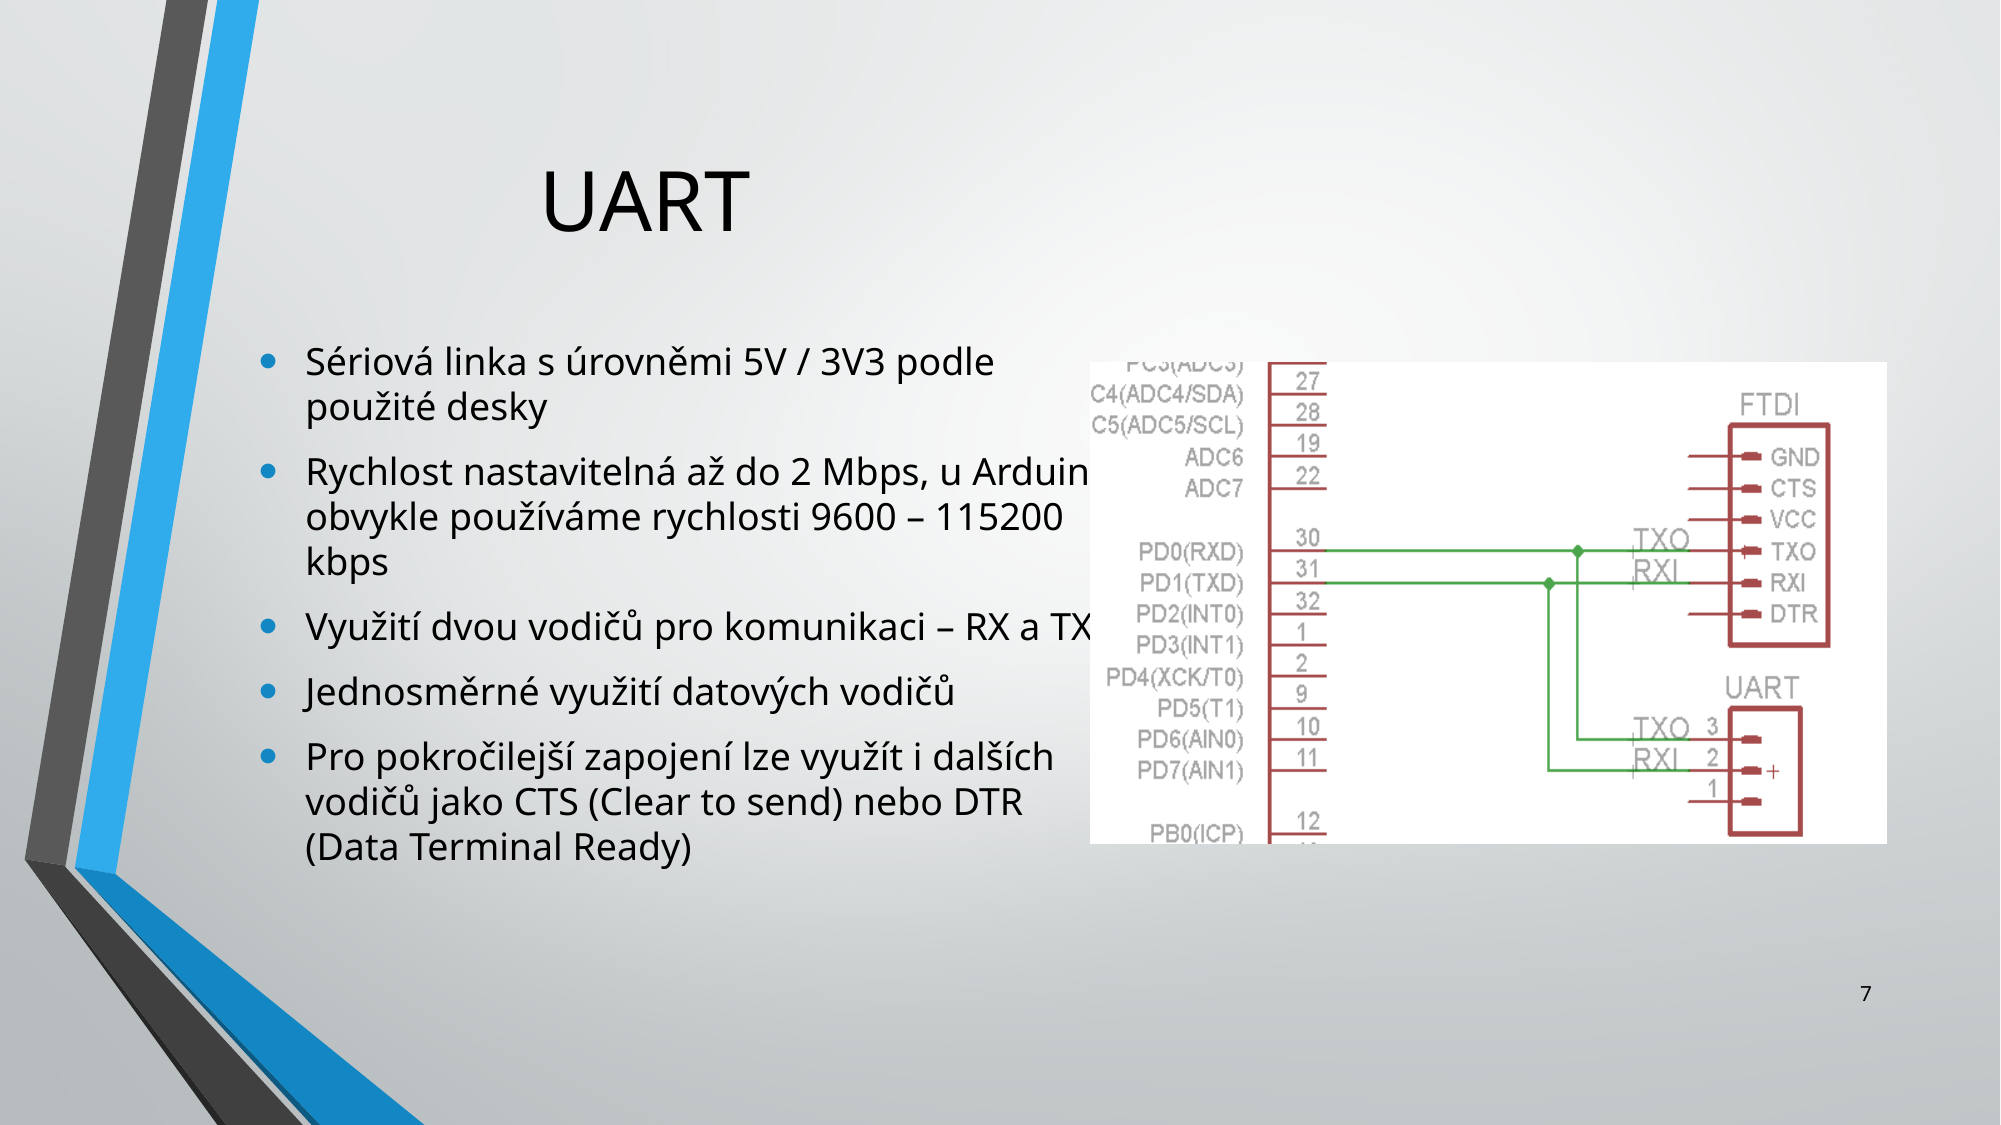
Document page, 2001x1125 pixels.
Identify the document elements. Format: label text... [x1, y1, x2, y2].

picture [1090, 362, 1888, 844]
slide_number 7 [1796, 965, 1887, 1025]
list Sériová linka s úrovněmi 5V / 3V3 podle použité desky Rychlost nastavitelná až do 2 Mbps, u Arduina obvykle používáme rychlosti 9600 – 115200 kbps Využití dvou vodičů pro komunikaci – RX a TX Jednosměrné využití datových vodičů Pro pokročilejší zapojení lze využít i dalších vodičů jako CTS (Clear to send) nebo DTR (Data Terminal Ready) [243, 282, 1139, 924]
title UART [243, 112, 1047, 282]
